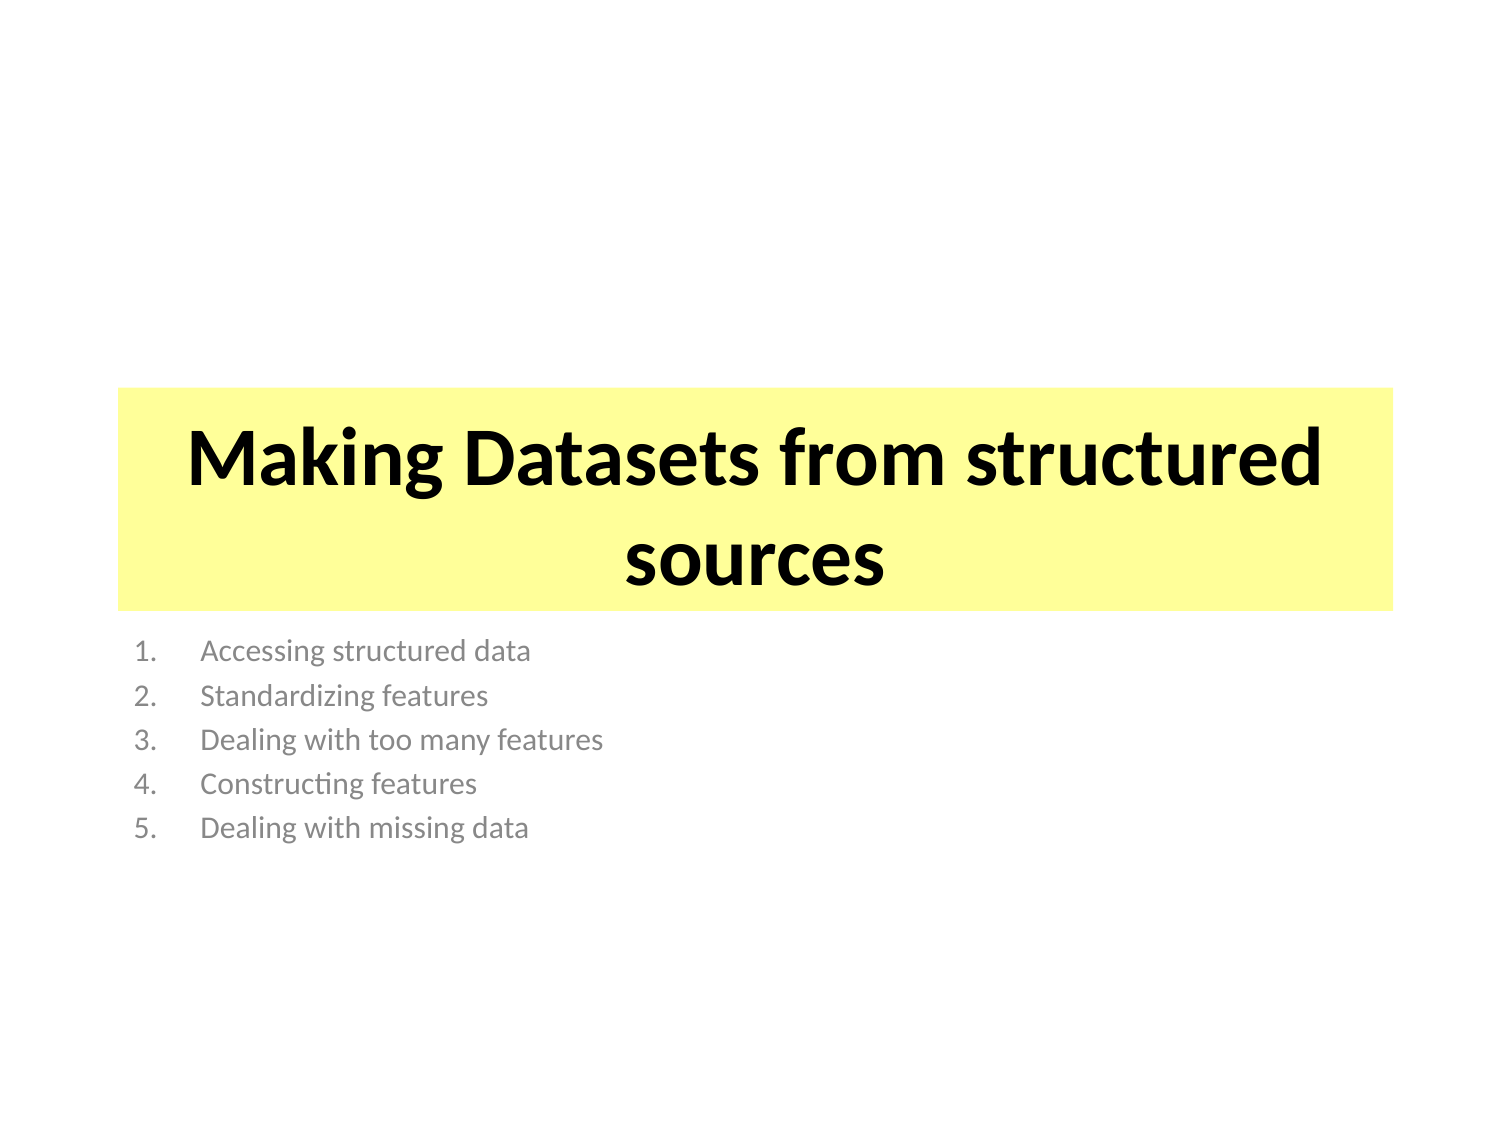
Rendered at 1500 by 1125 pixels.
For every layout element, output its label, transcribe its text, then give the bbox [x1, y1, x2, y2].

title Making Datasets from structured sources [118, 387, 1394, 611]
list Accessing structured data Standardizing features Dealing with too many features Constructing features Dealing with missing data [118, 614, 1394, 861]
